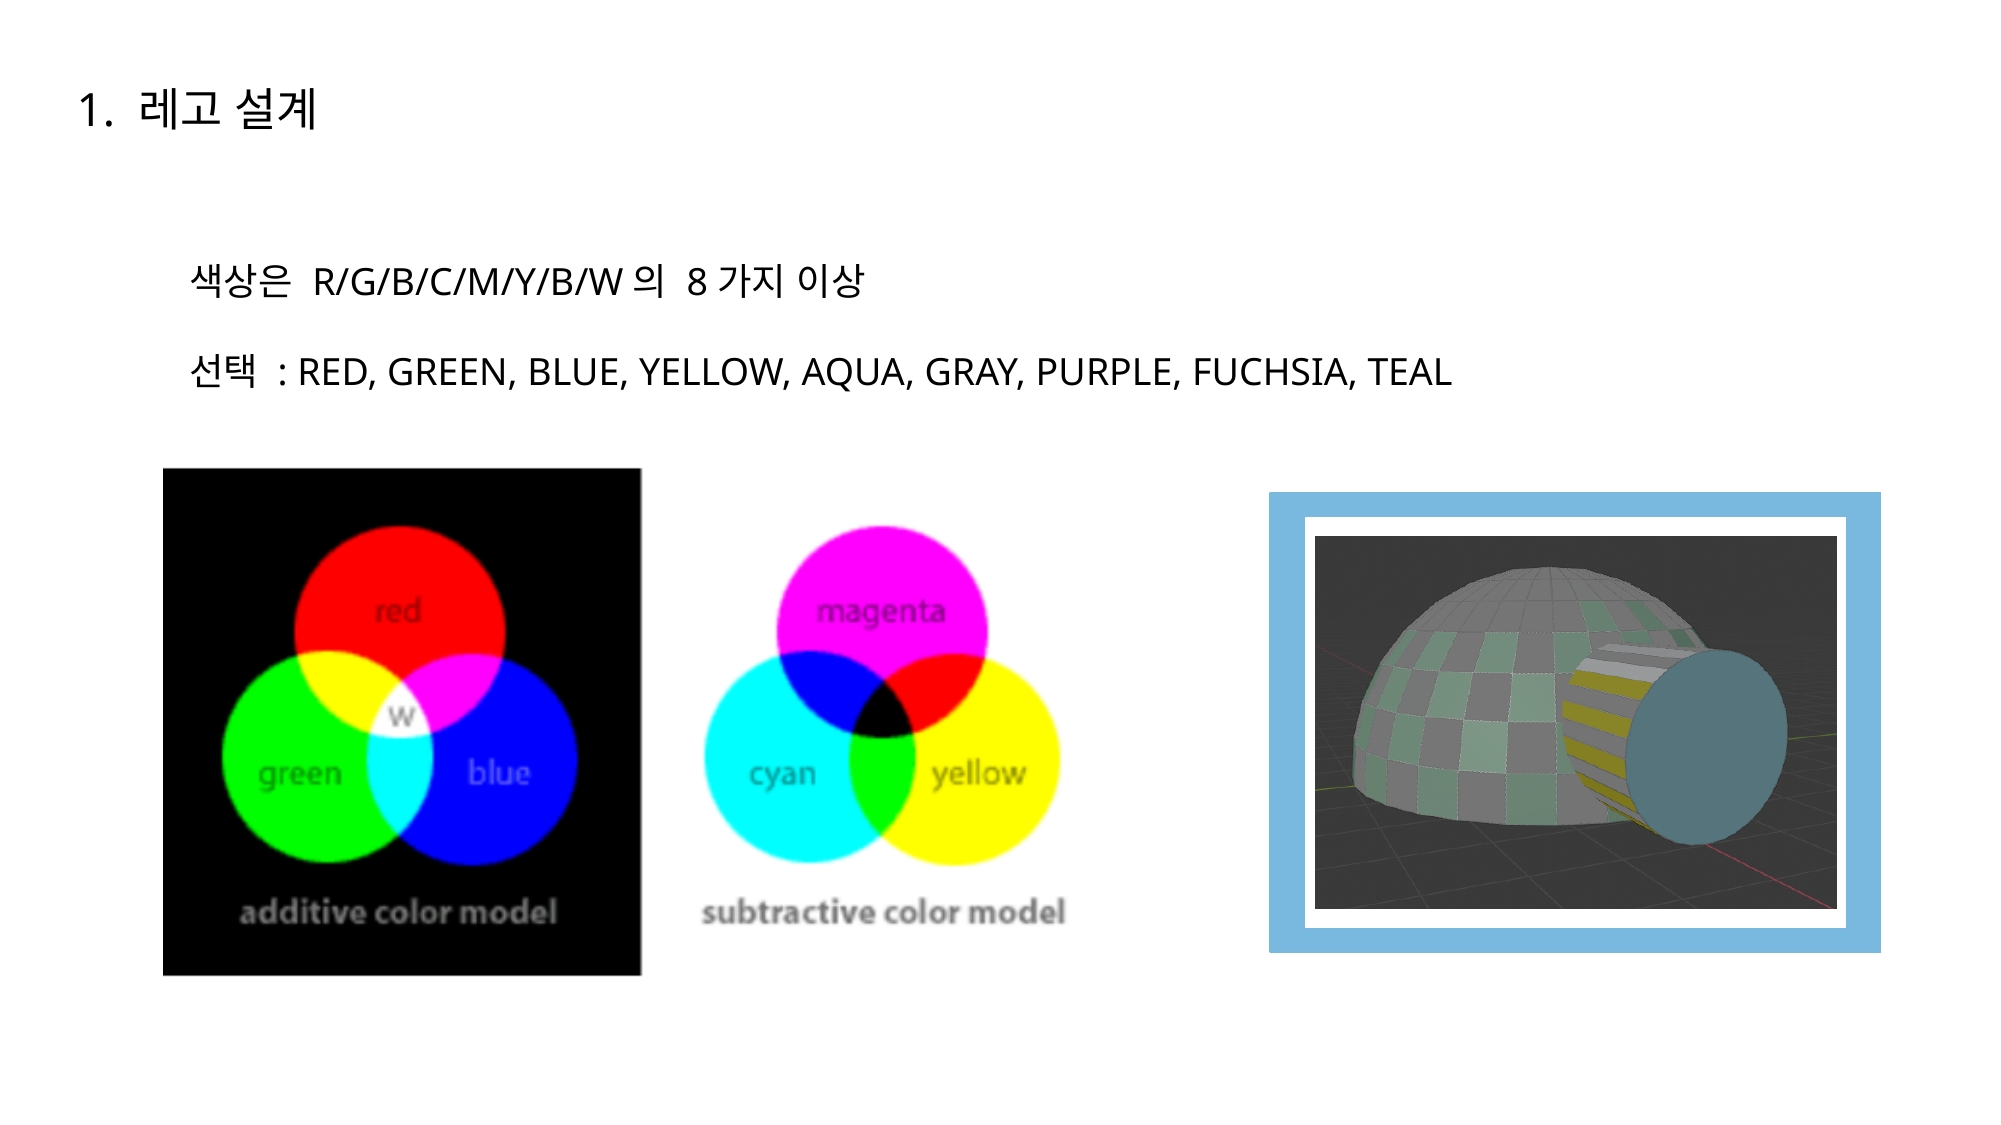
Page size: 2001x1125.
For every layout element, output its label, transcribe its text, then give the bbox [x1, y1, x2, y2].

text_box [1269, 492, 1881, 953]
text_box 1. 레고 설계 [61, 73, 803, 144]
picture [1315, 536, 1837, 909]
text_box 색상은 R/G/B/C/M/Y/B/W의 8가지 이상 선택 : RED, GREEN, BLUE, YELLOW, AQUA, GRAY, PURPLE, FUCHSIA, TEAL [174, 250, 1572, 401]
picture [163, 463, 1101, 982]
